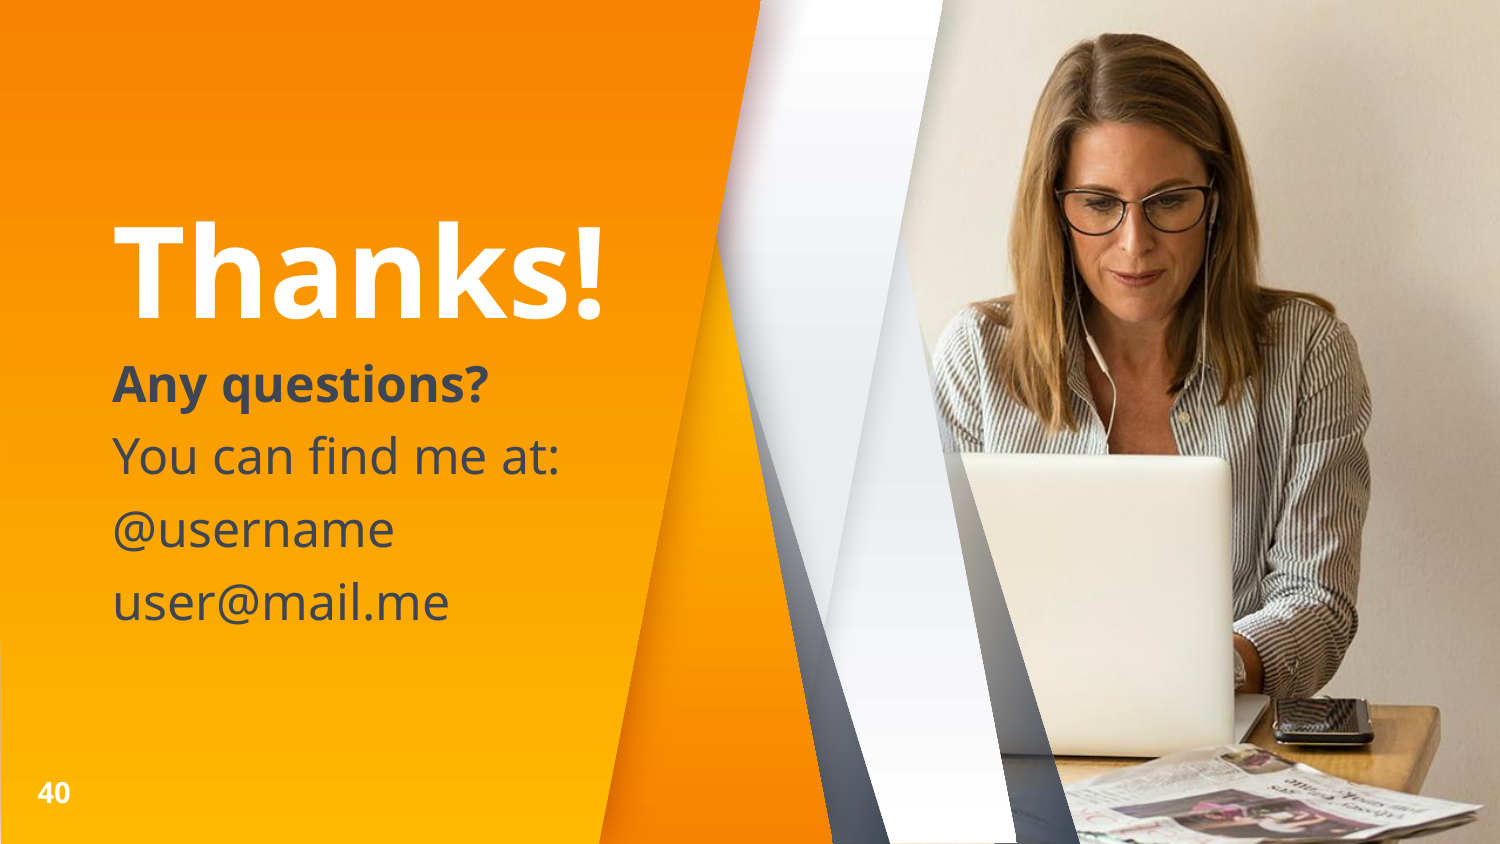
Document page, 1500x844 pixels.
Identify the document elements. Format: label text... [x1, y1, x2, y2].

picture [901, 0, 1500, 844]
text_box <número> [37, 774, 98, 816]
text_box Thanks! [112, 210, 638, 346]
text_box Any questions? You can find me at: @username user@mail.me [112, 352, 638, 634]
